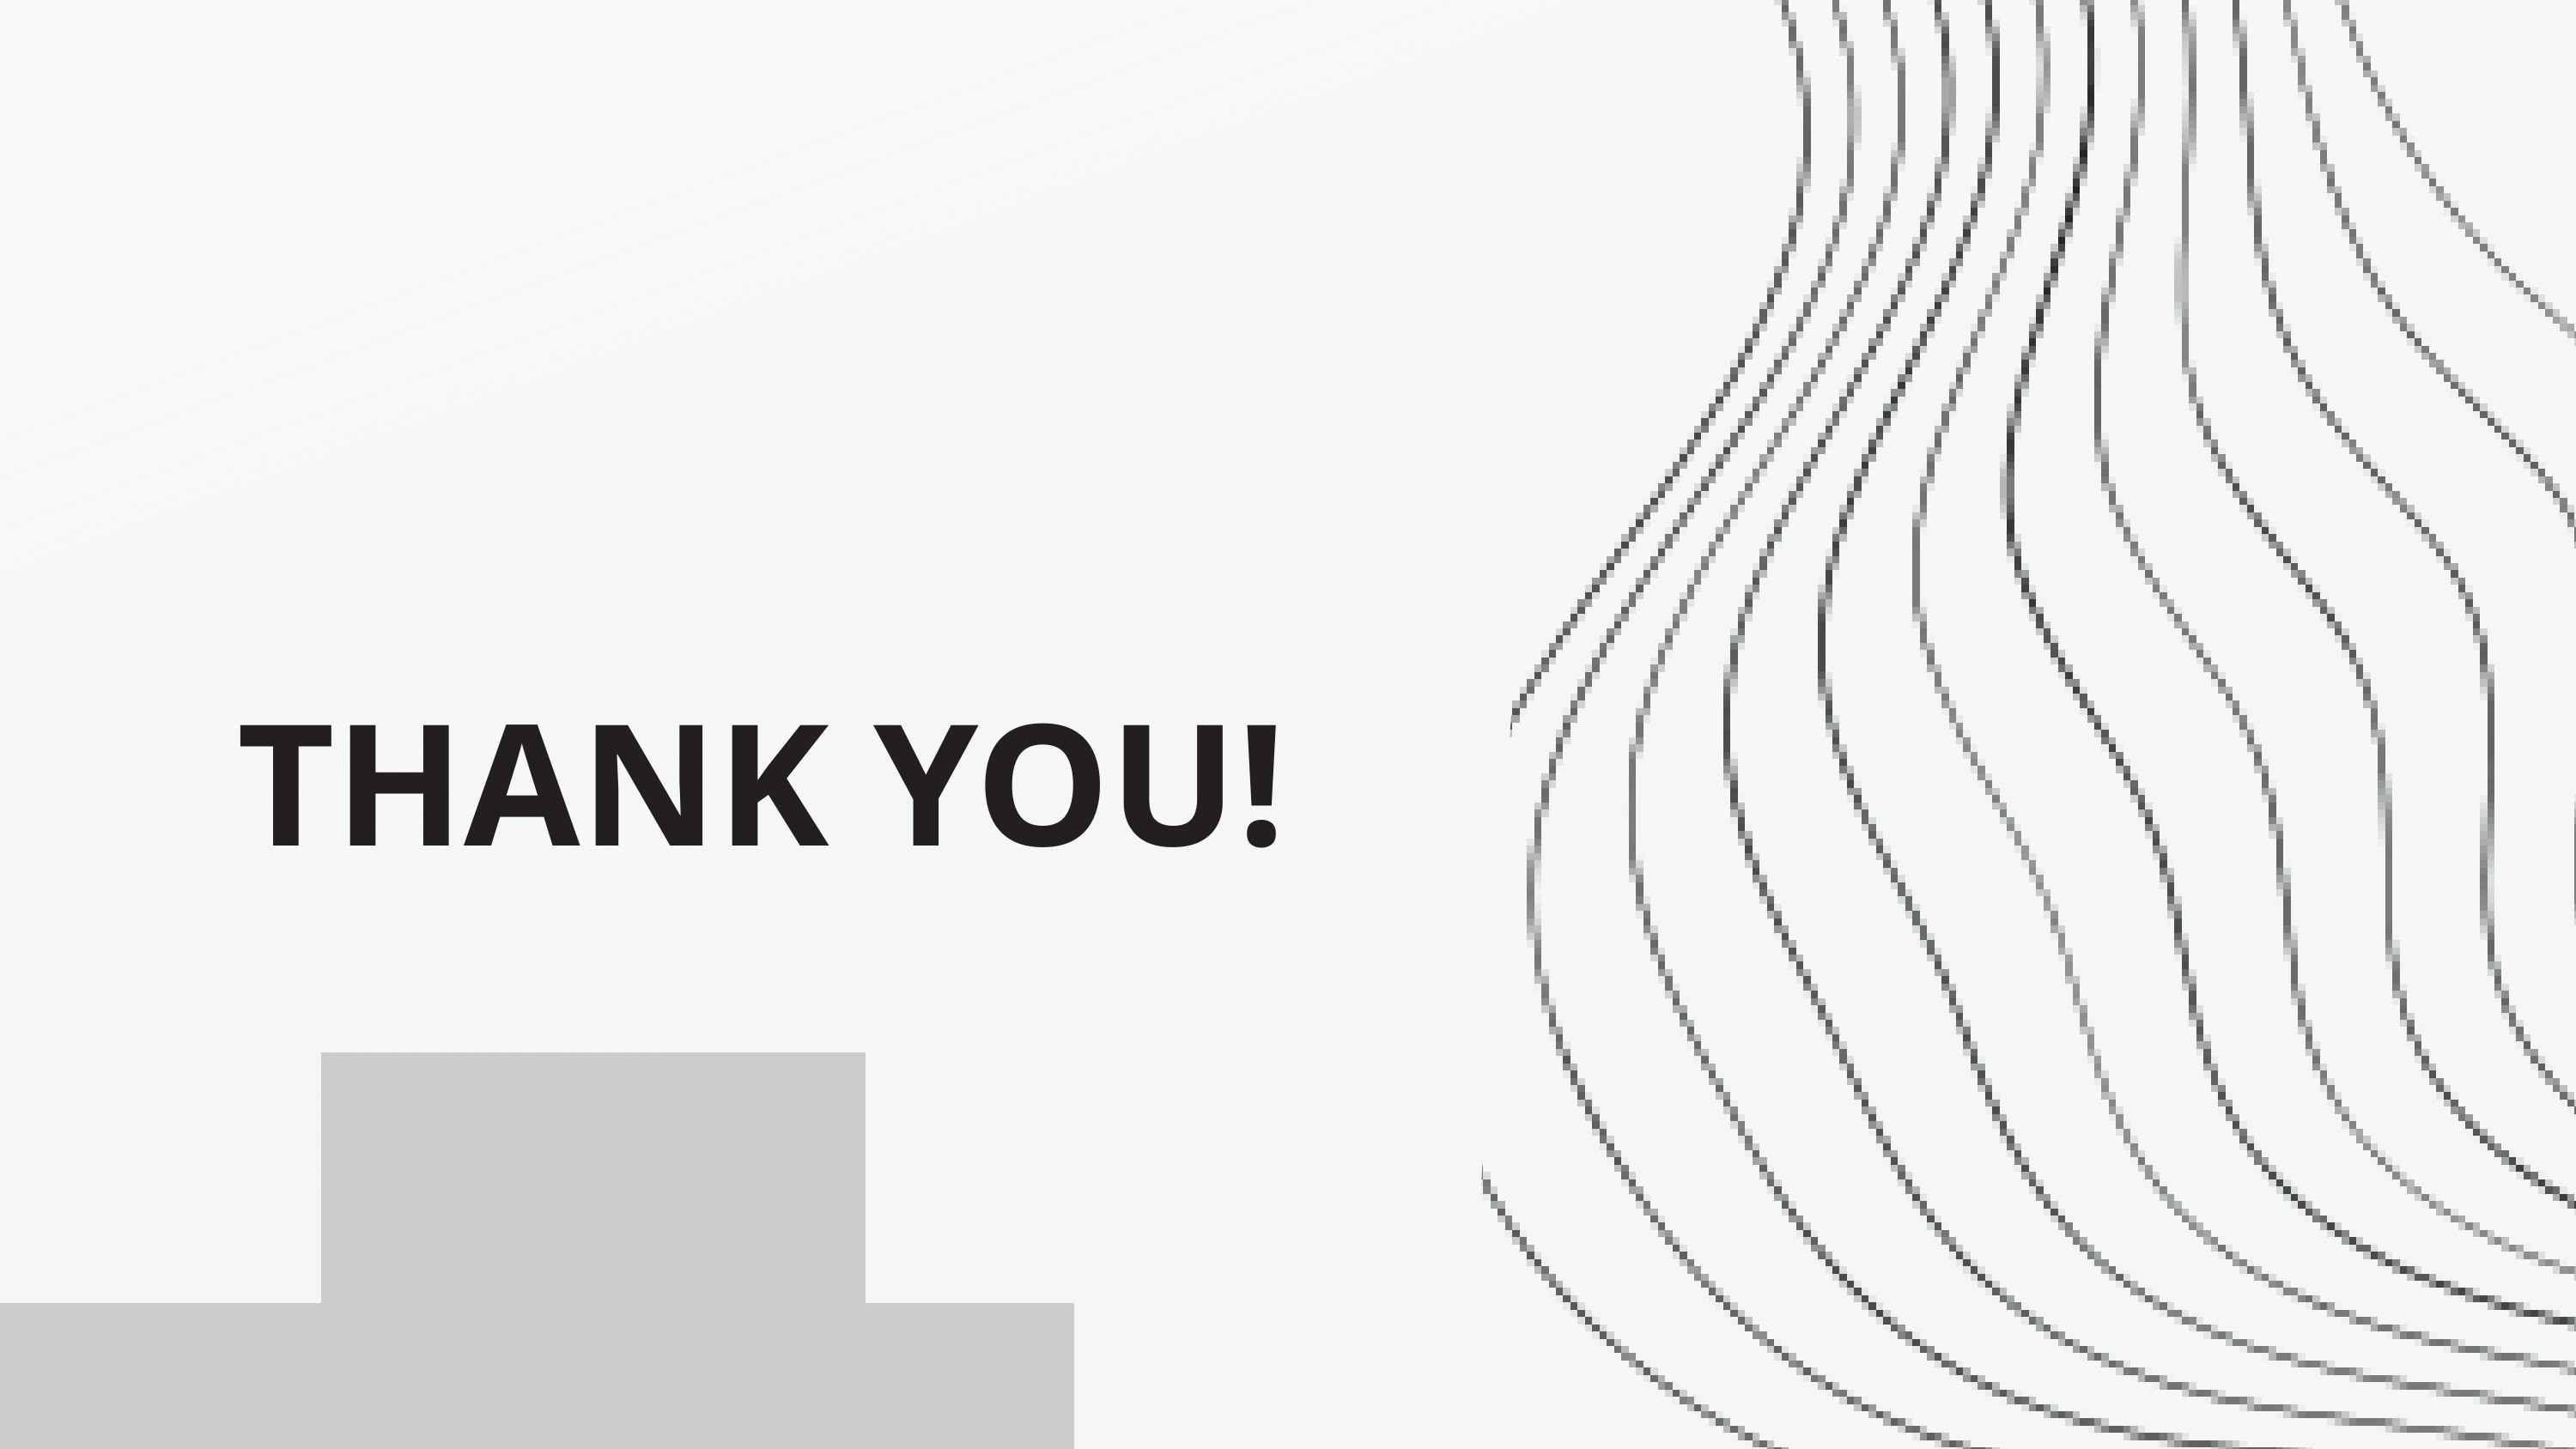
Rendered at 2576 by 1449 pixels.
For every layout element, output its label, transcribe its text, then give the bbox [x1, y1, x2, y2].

text_box [0, 1052, 1075, 1449]
text_box [1464, 0, 2576, 1449]
text_box [0, 0, 1557, 1449]
text_box THANK YOU! [237, 600, 1378, 880]
